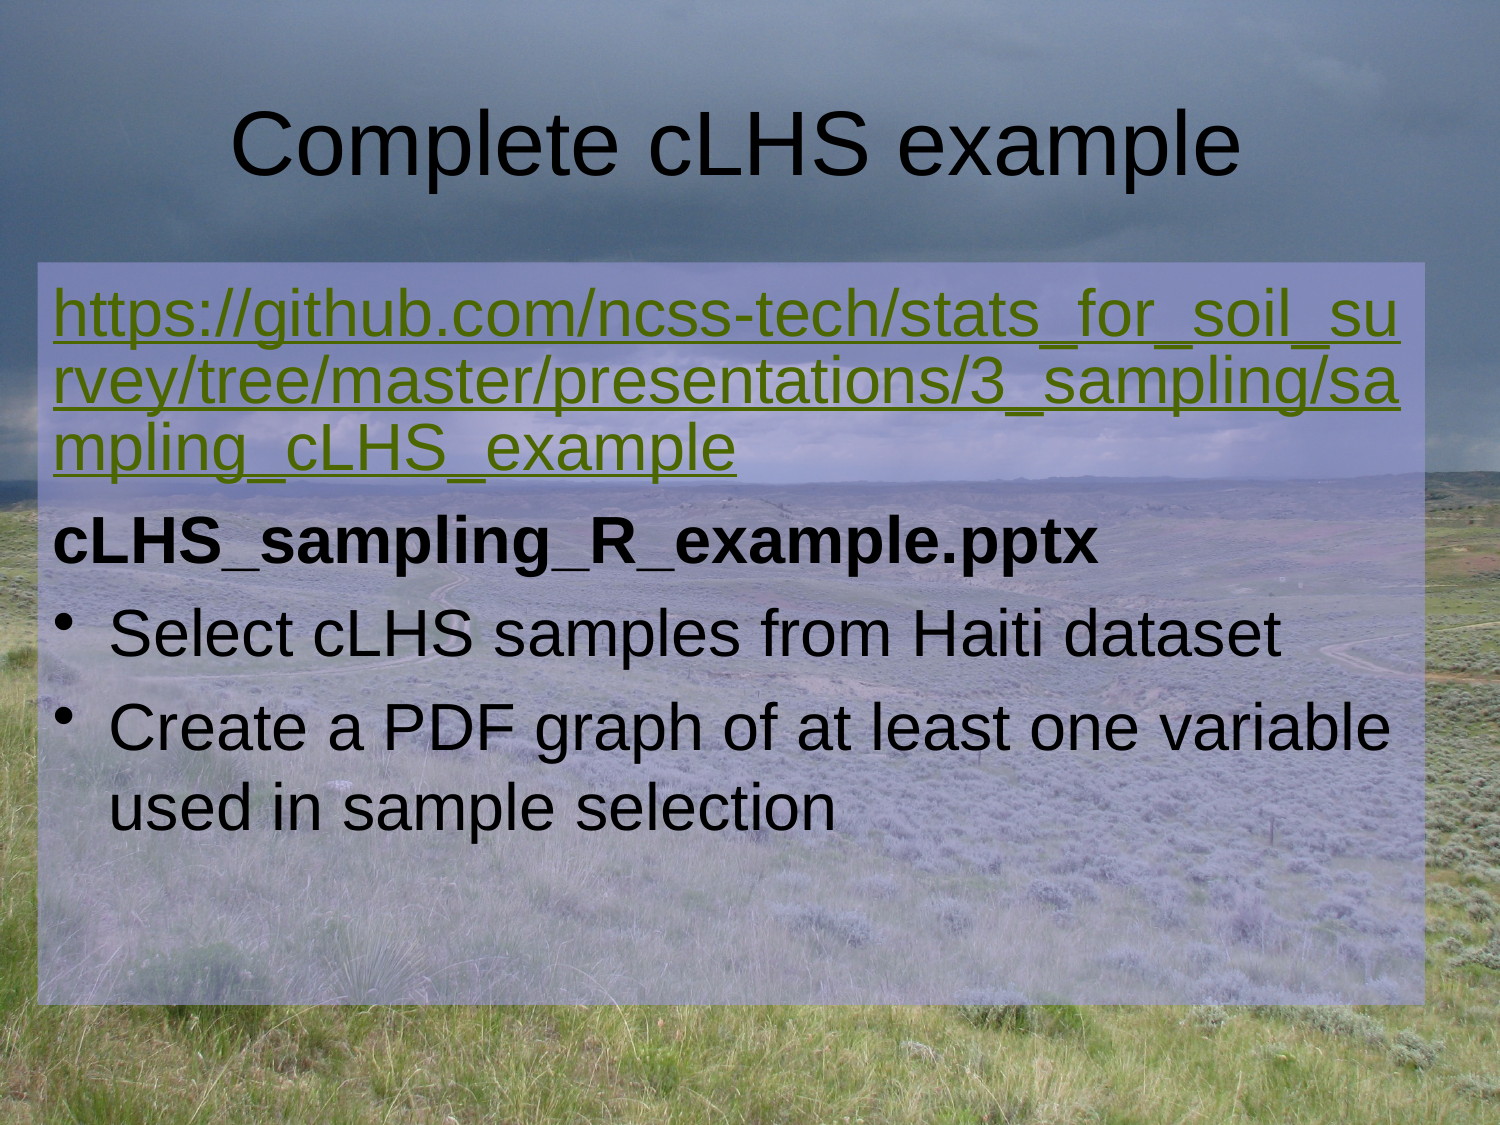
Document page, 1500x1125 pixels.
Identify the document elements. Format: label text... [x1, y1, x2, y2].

picture [0, 0, 1500, 1125]
title Complete cLHS example [74, 44, 1426, 233]
list https://github.com/ncss-tech/stats_for_soil_survey/tree/master/presentations/3_sampling/sampling_cLHS_example cLHS_sampling_R_example.pptx Select cLHS samples from Haiti dataset Create a PDF graph of at least one variable used in sample selection [37, 262, 1426, 1006]
